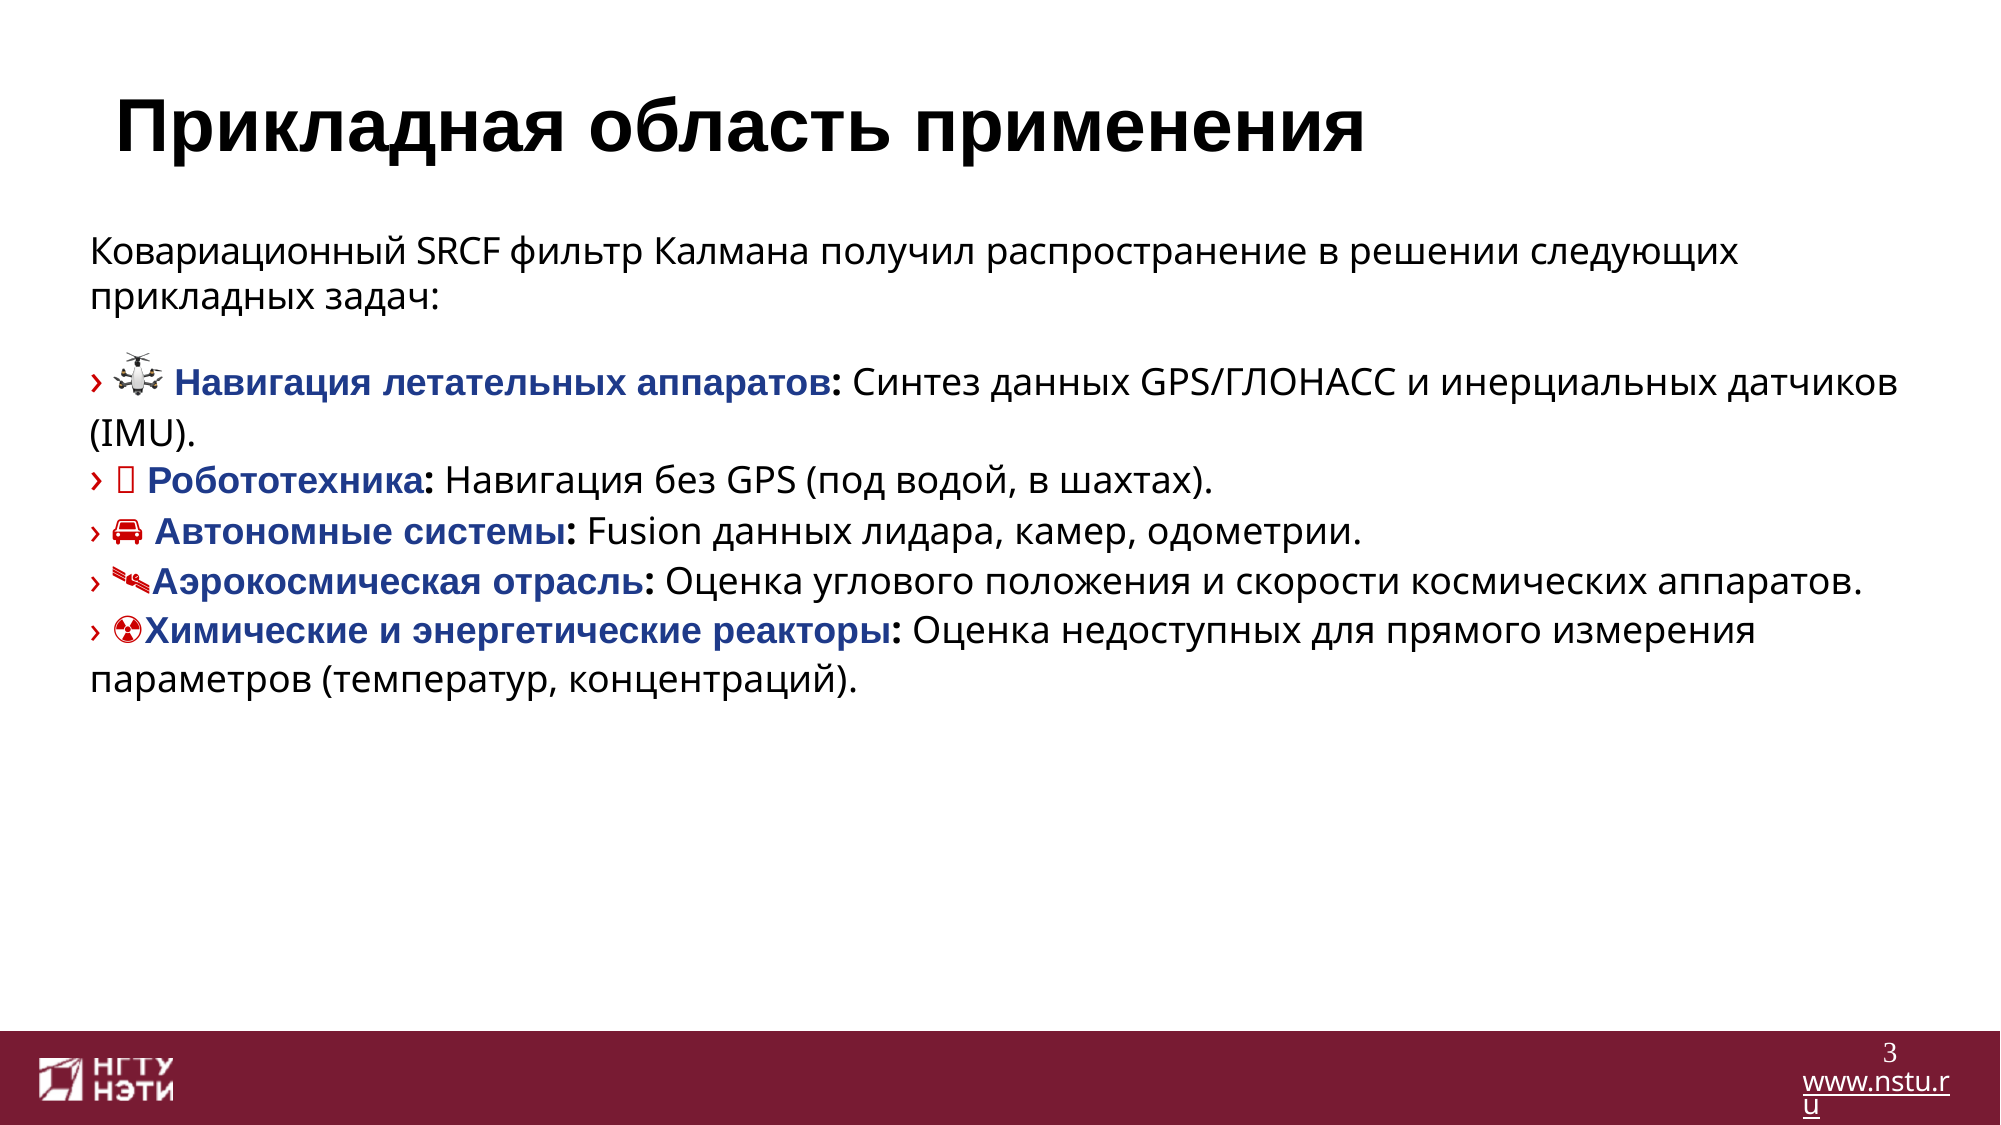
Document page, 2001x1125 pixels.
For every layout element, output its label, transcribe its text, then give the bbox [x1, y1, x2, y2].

text_box Ковариационный SRCF фильтр Калмана получил распространение в решении следующих прикладных задач: › Навигация летательных аппаратов: Синтез данных GPS/ГЛОНАСС и инерциальных датчиков (IMU). › 🤖 Робототехника: Навигация без GPS (под водой, в шахтах). › 🚘 Автономные системы: Fusion данных лидара, камер, одометрии. › 🛰️Аэрокосмическая отрасль: Оценка углового положения и скорости космических аппаратов. › ☢️Химические и энергетические реакторы: Оценка недоступных для прямого измерения параметров (температур, концентраций). [87, 224, 1988, 750]
text_box www.nstu.ru [1800, 1068, 1960, 1102]
title Прикладная область применения [113, 74, 1816, 265]
picture [113, 349, 163, 399]
slide_number 3 [1437, 1033, 1898, 1079]
picture [39, 1058, 173, 1101]
